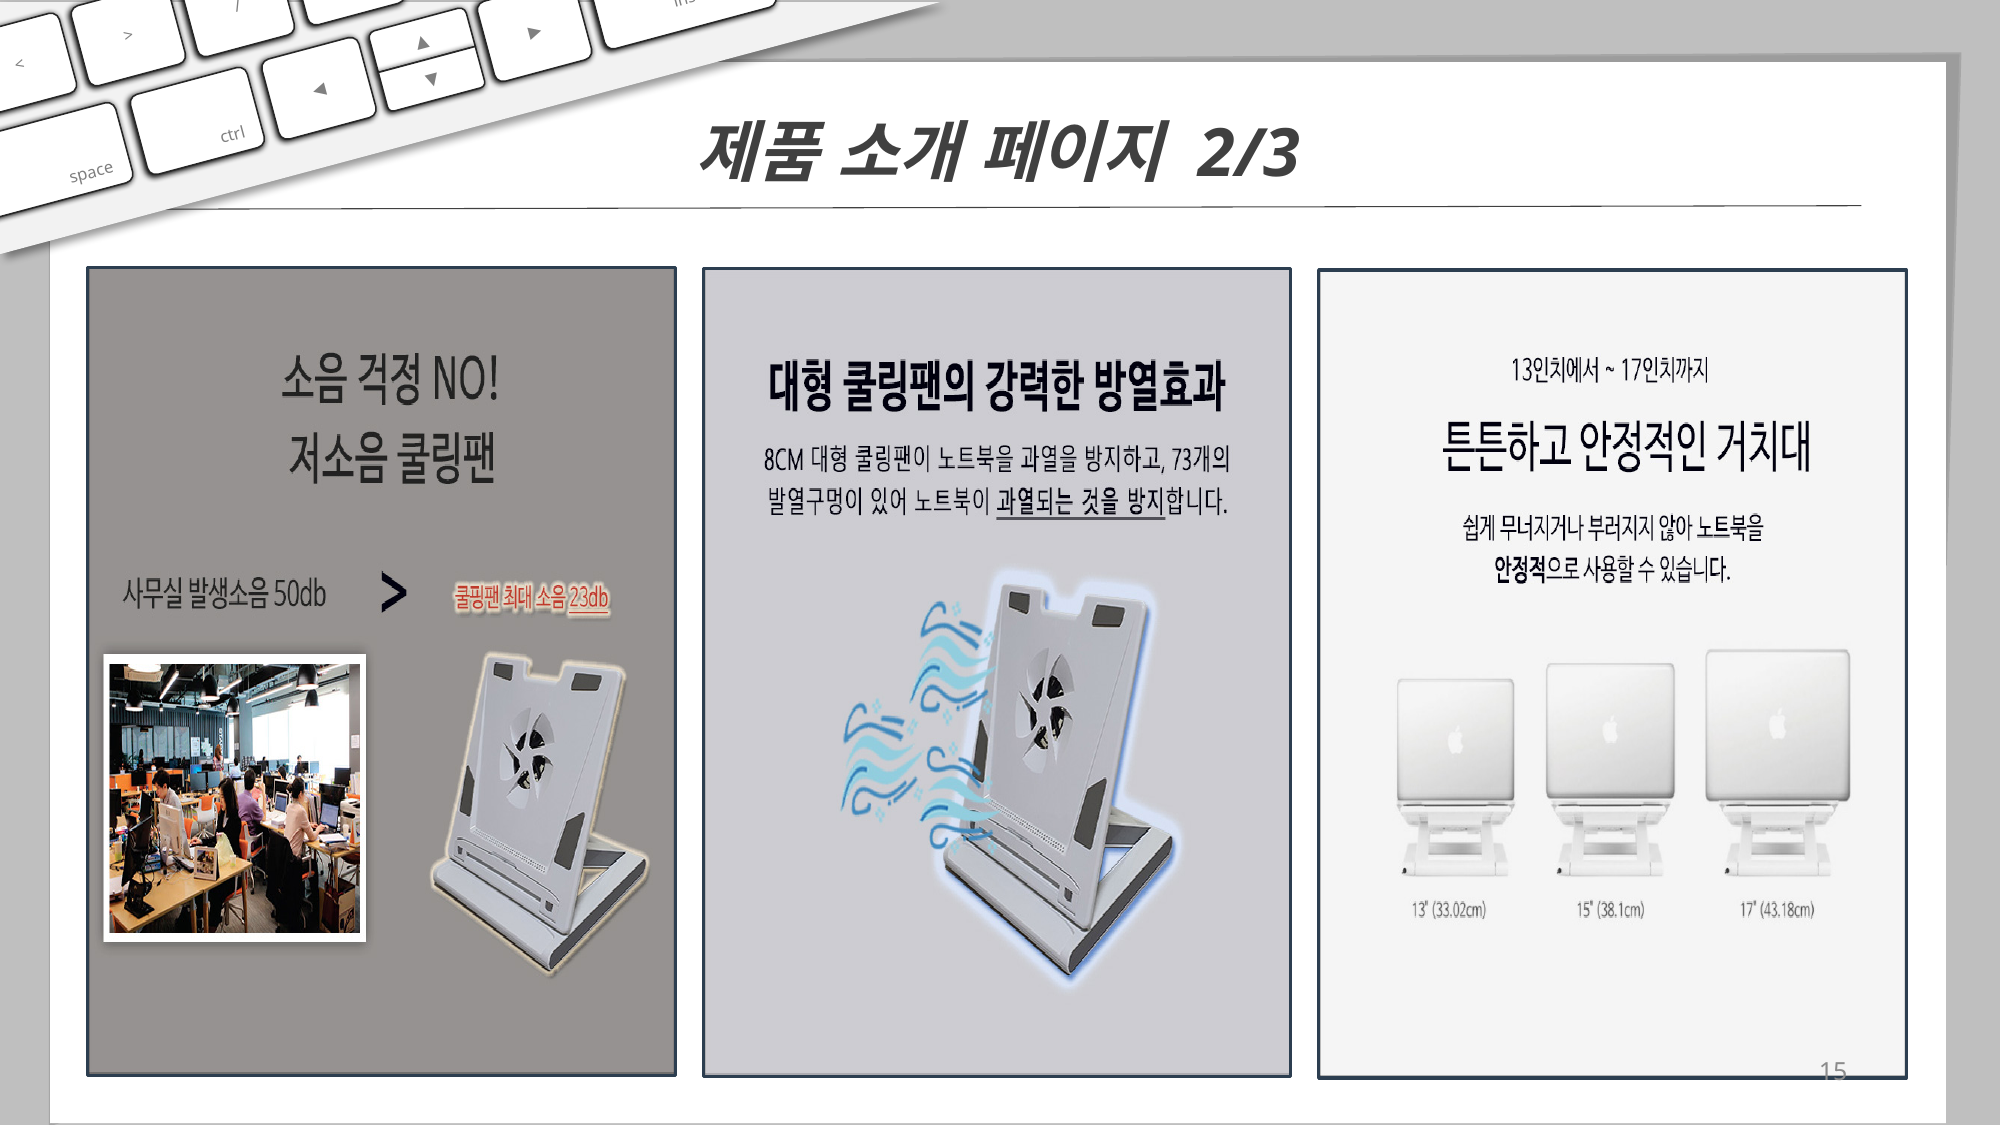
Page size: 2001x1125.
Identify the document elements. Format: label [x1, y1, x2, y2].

picture [1320, 271, 1905, 1077]
text_box [0, 0, 942, 255]
text_box [49, 53, 1961, 1125]
picture [704, 269, 1290, 1075]
picture [89, 268, 674, 1074]
